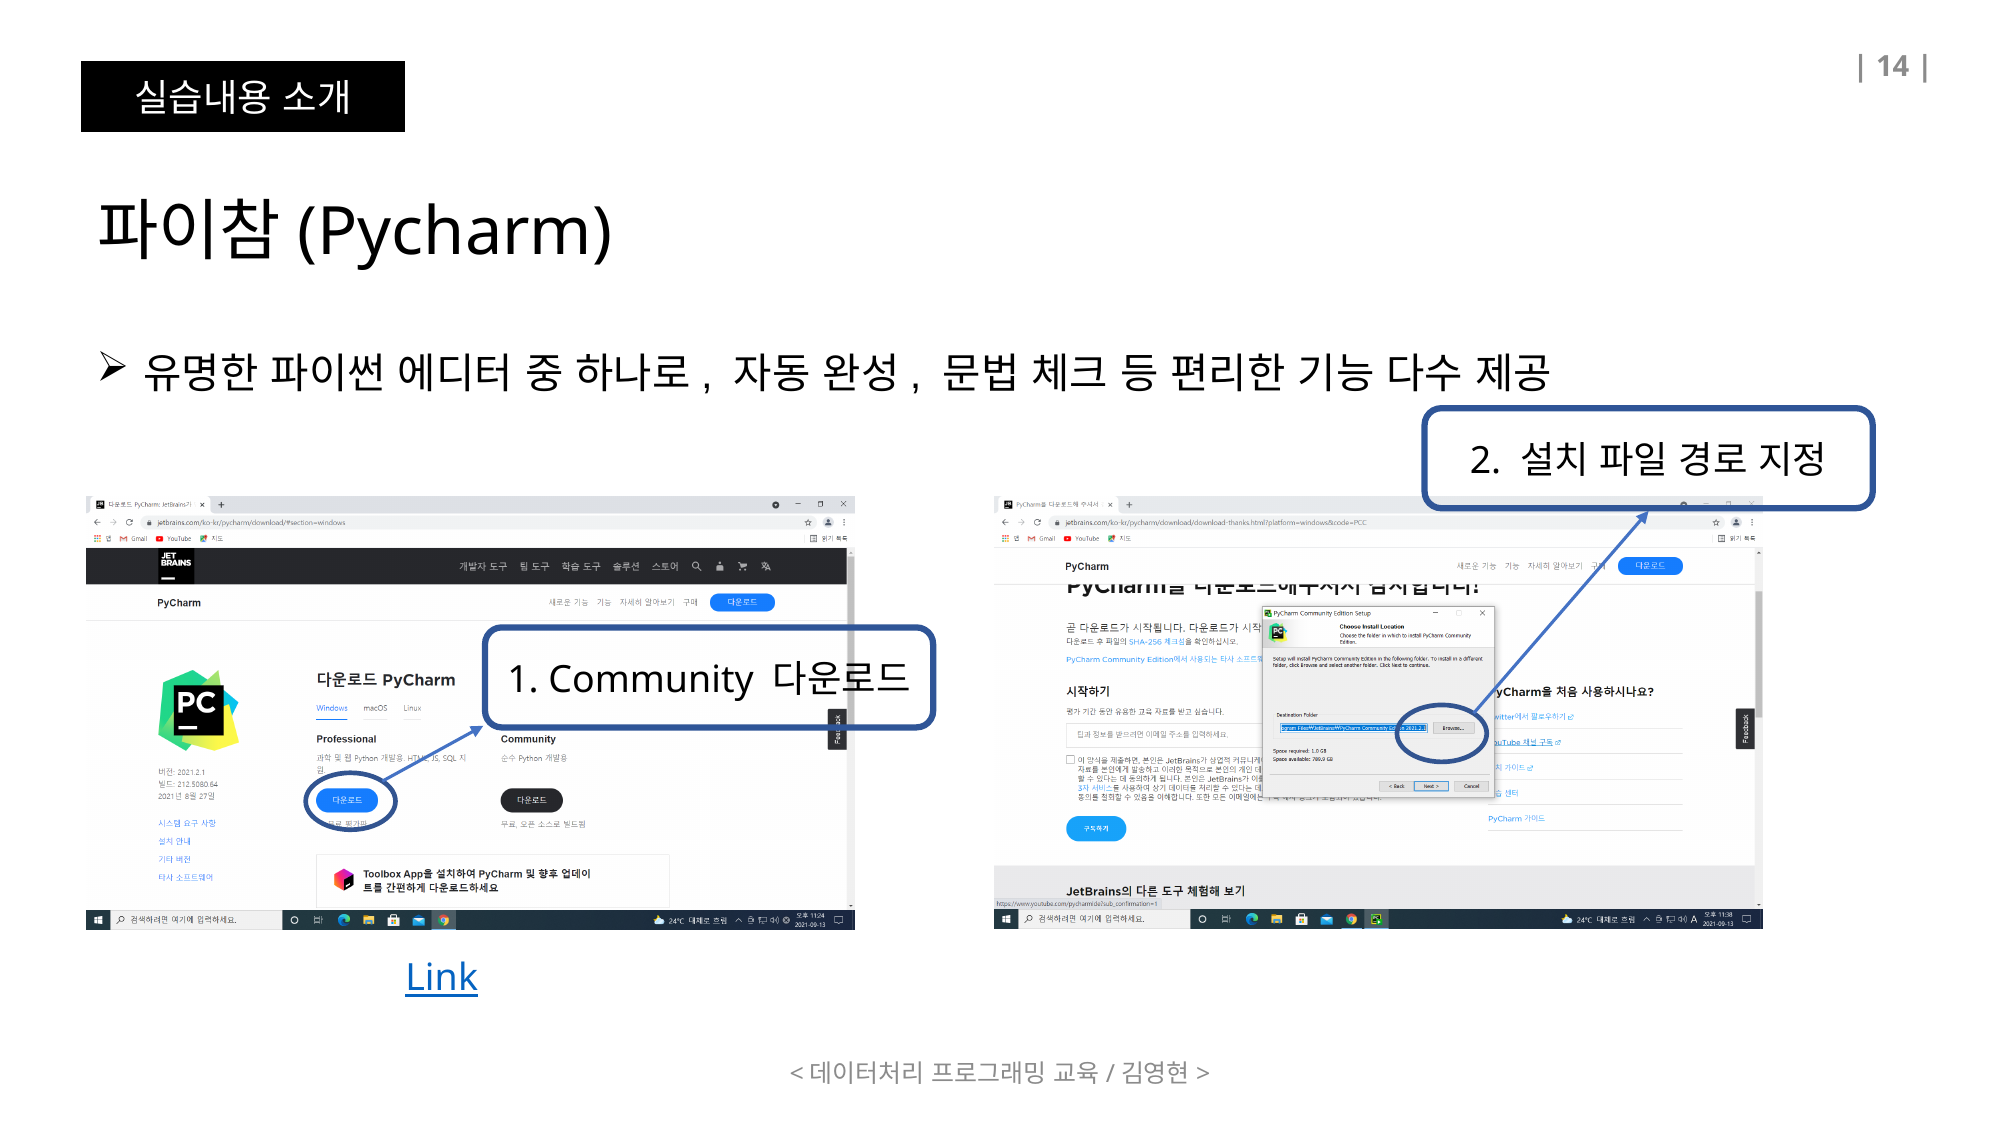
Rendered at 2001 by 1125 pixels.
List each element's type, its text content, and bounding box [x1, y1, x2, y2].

picture [86, 496, 855, 930]
text_box 2. 설치 파일 경로 지정 [1423, 407, 1874, 510]
text_box 1. Community 다운로드 [855, 626, 935, 729]
text_box 유명한 파이썬 에디터 중 하나로, 자동 완성, 문법 체크 등 편리한 기능 다수 제공 [81, 289, 1833, 404]
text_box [81, 61, 1543, 276]
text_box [1473, 510, 1649, 714]
text_box Link [390, 945, 551, 1012]
picture [994, 496, 1763, 929]
footer <데이터처리 프로그래밍 교육/김영현> [662, 1042, 1338, 1103]
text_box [382, 725, 484, 782]
slide_number | 14 | [1497, 37, 1948, 98]
